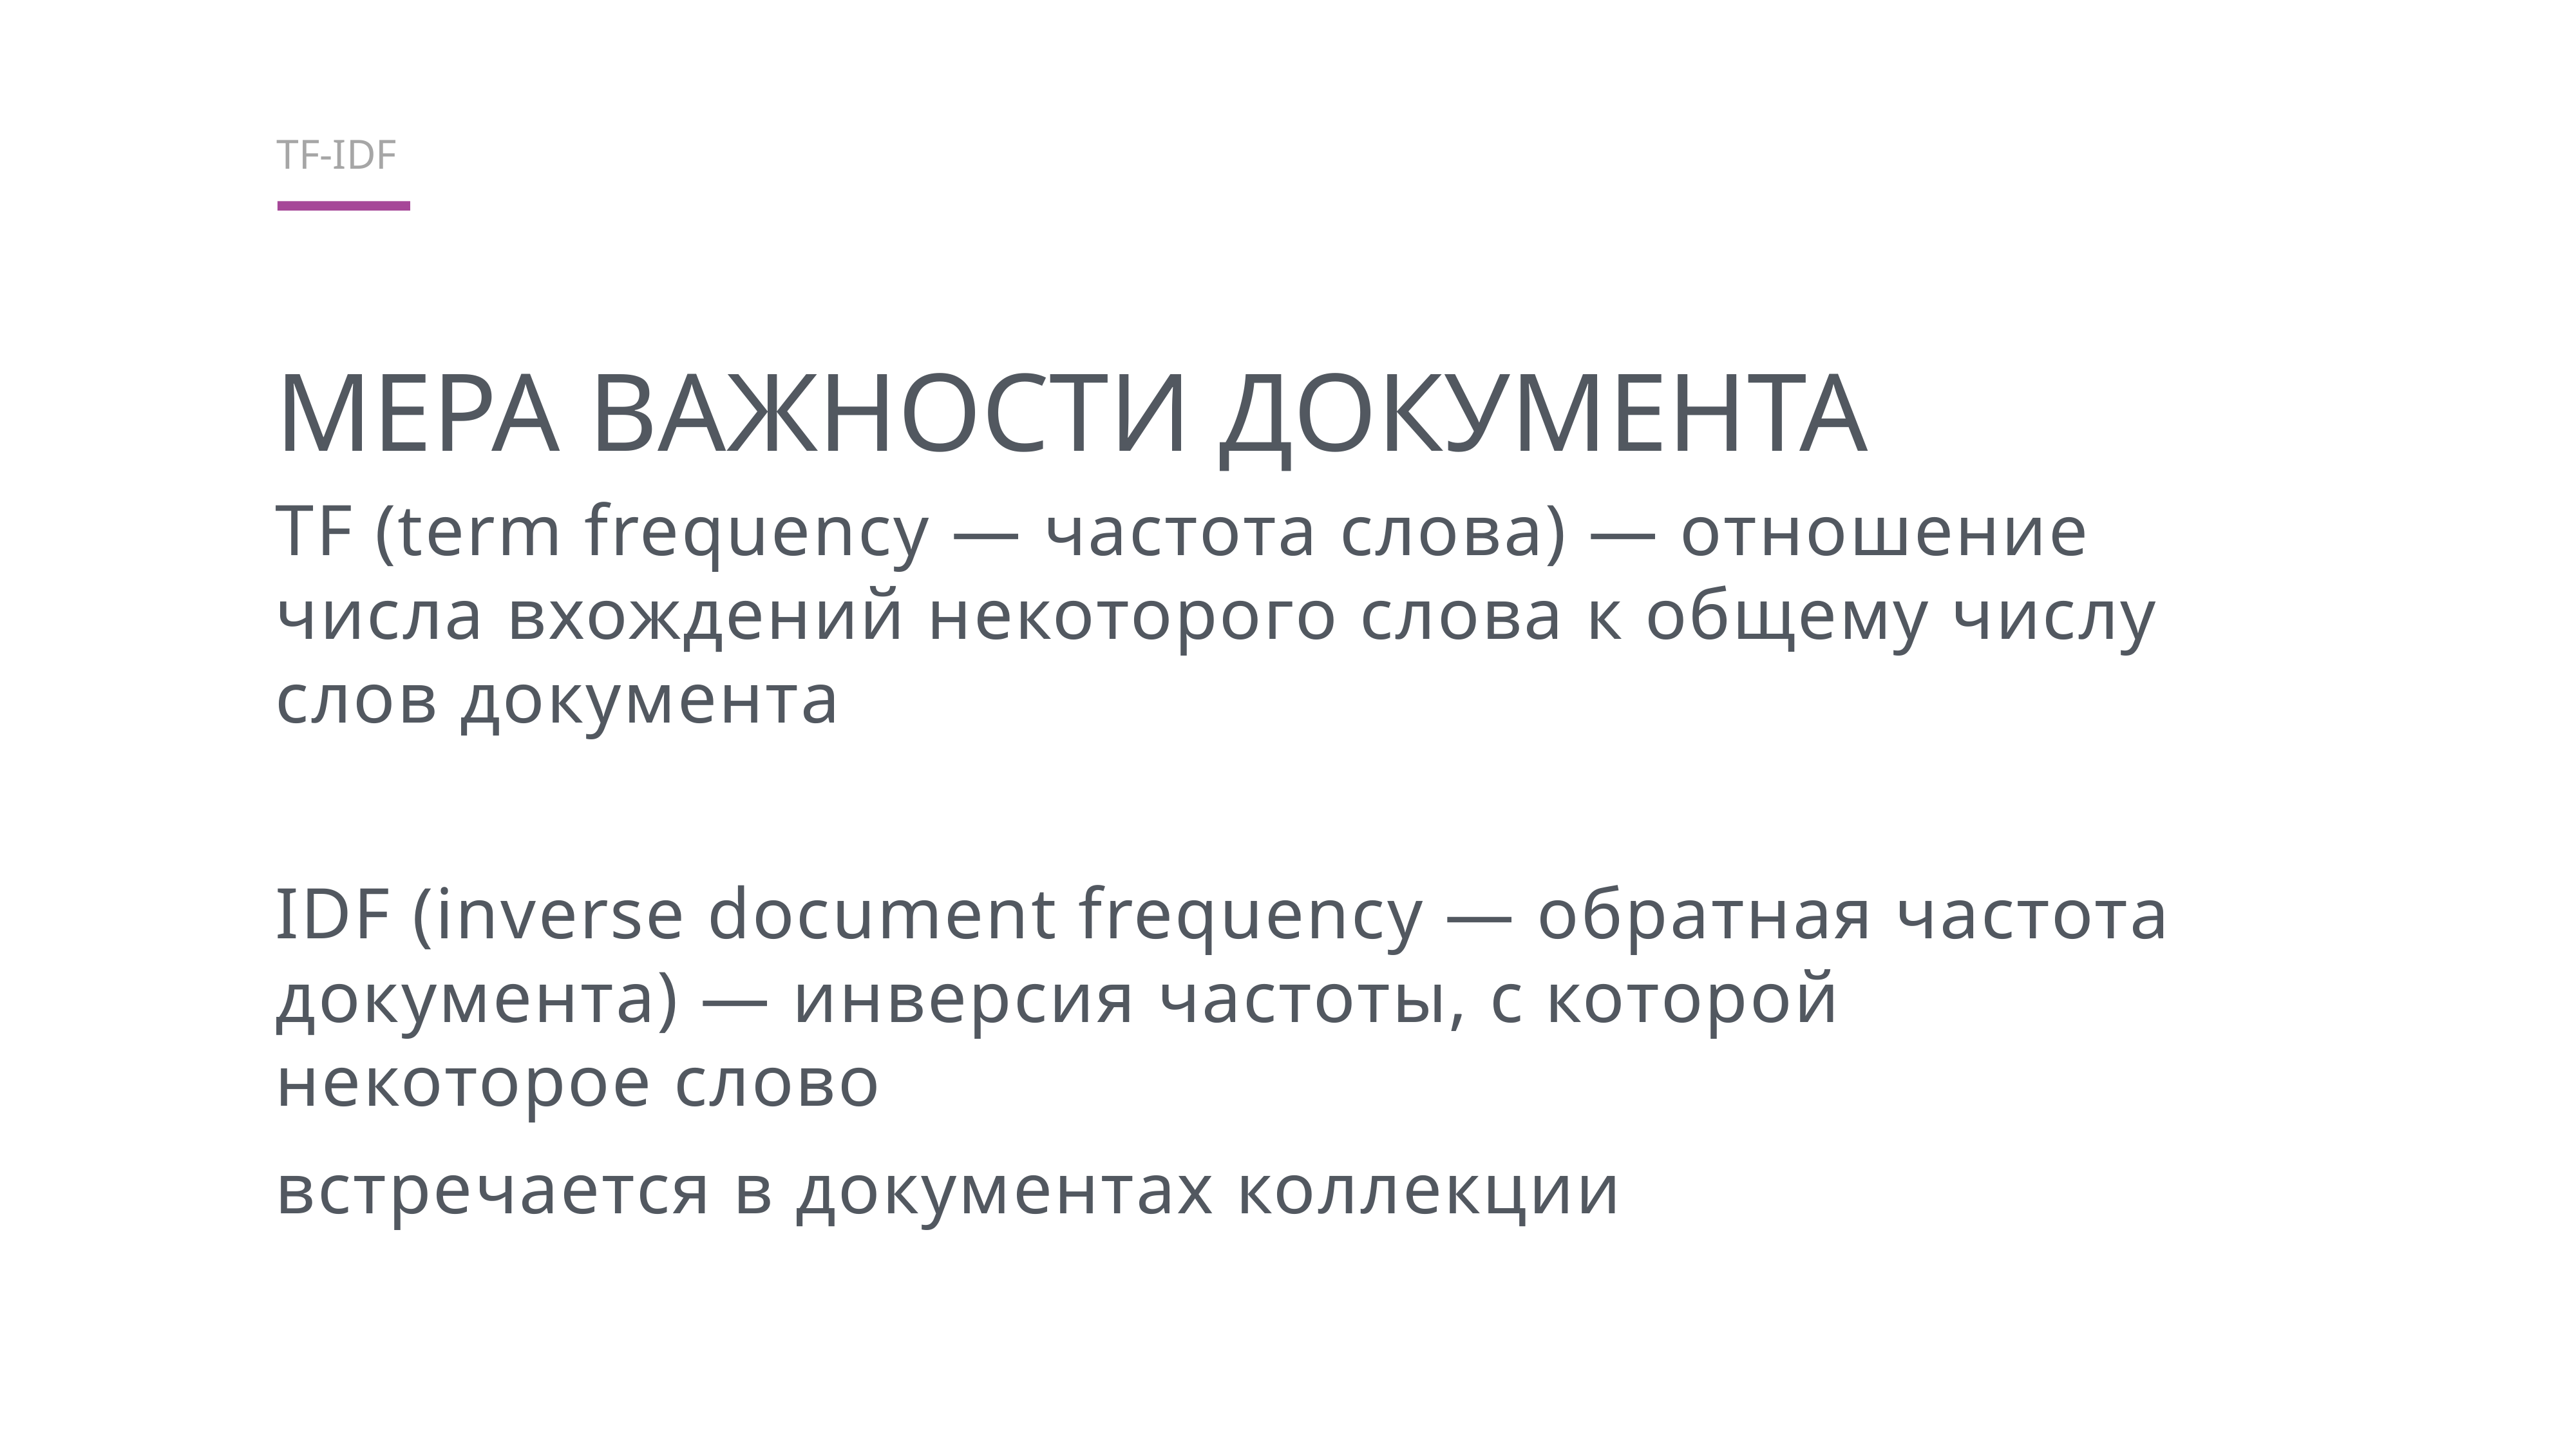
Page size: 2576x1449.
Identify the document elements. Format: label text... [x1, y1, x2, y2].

text_box Мера важности документа [270, 299, 2316, 478]
text_box TF (term frequency — частота слова) — отношение числа вхождений некоторого слова к общему числу слов документа IDF (inverse document frequency — обратная частота документа) — инверсия частоты, с которой некоторое слово встречается в документах коллекции [270, 480, 2222, 1233]
text_box TF-idf [271, 108, 2318, 182]
